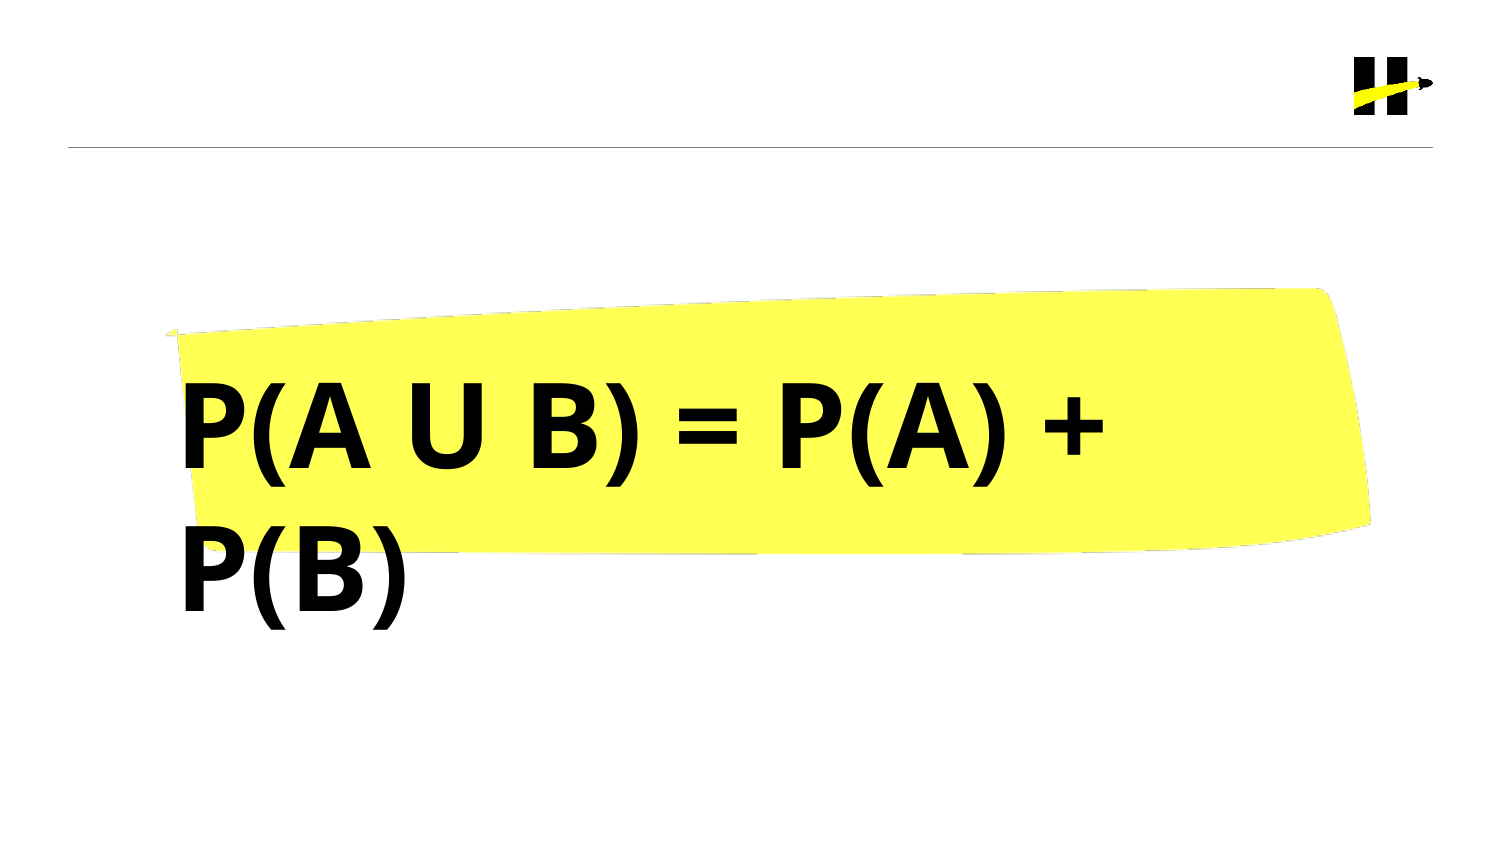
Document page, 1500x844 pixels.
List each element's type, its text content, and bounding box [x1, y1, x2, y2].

text_box P(A U B) = P(A) + P(B) [160, 557, 1376, 650]
picture [0, 0, 1500, 844]
